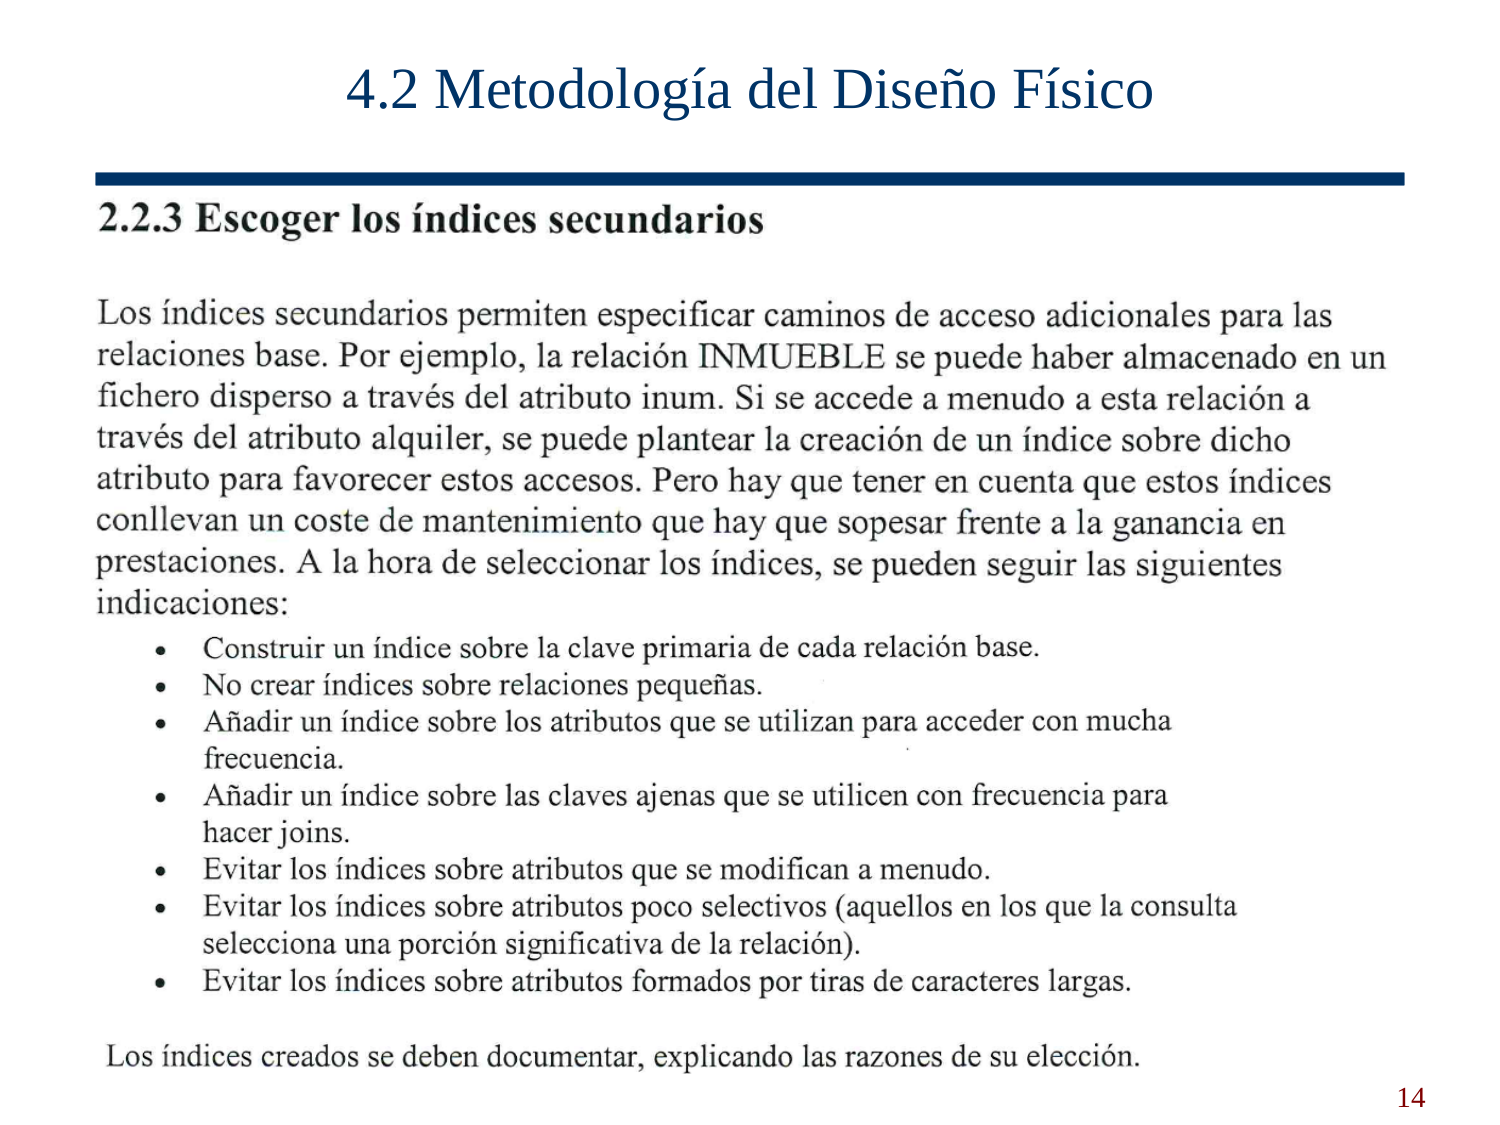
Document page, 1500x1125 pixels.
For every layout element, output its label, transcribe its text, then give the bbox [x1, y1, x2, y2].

title 4.2 Metodología del Diseño Físico [90, 20, 1412, 161]
slide_number 14 [1080, 1045, 1442, 1122]
picture [90, 188, 1397, 1075]
